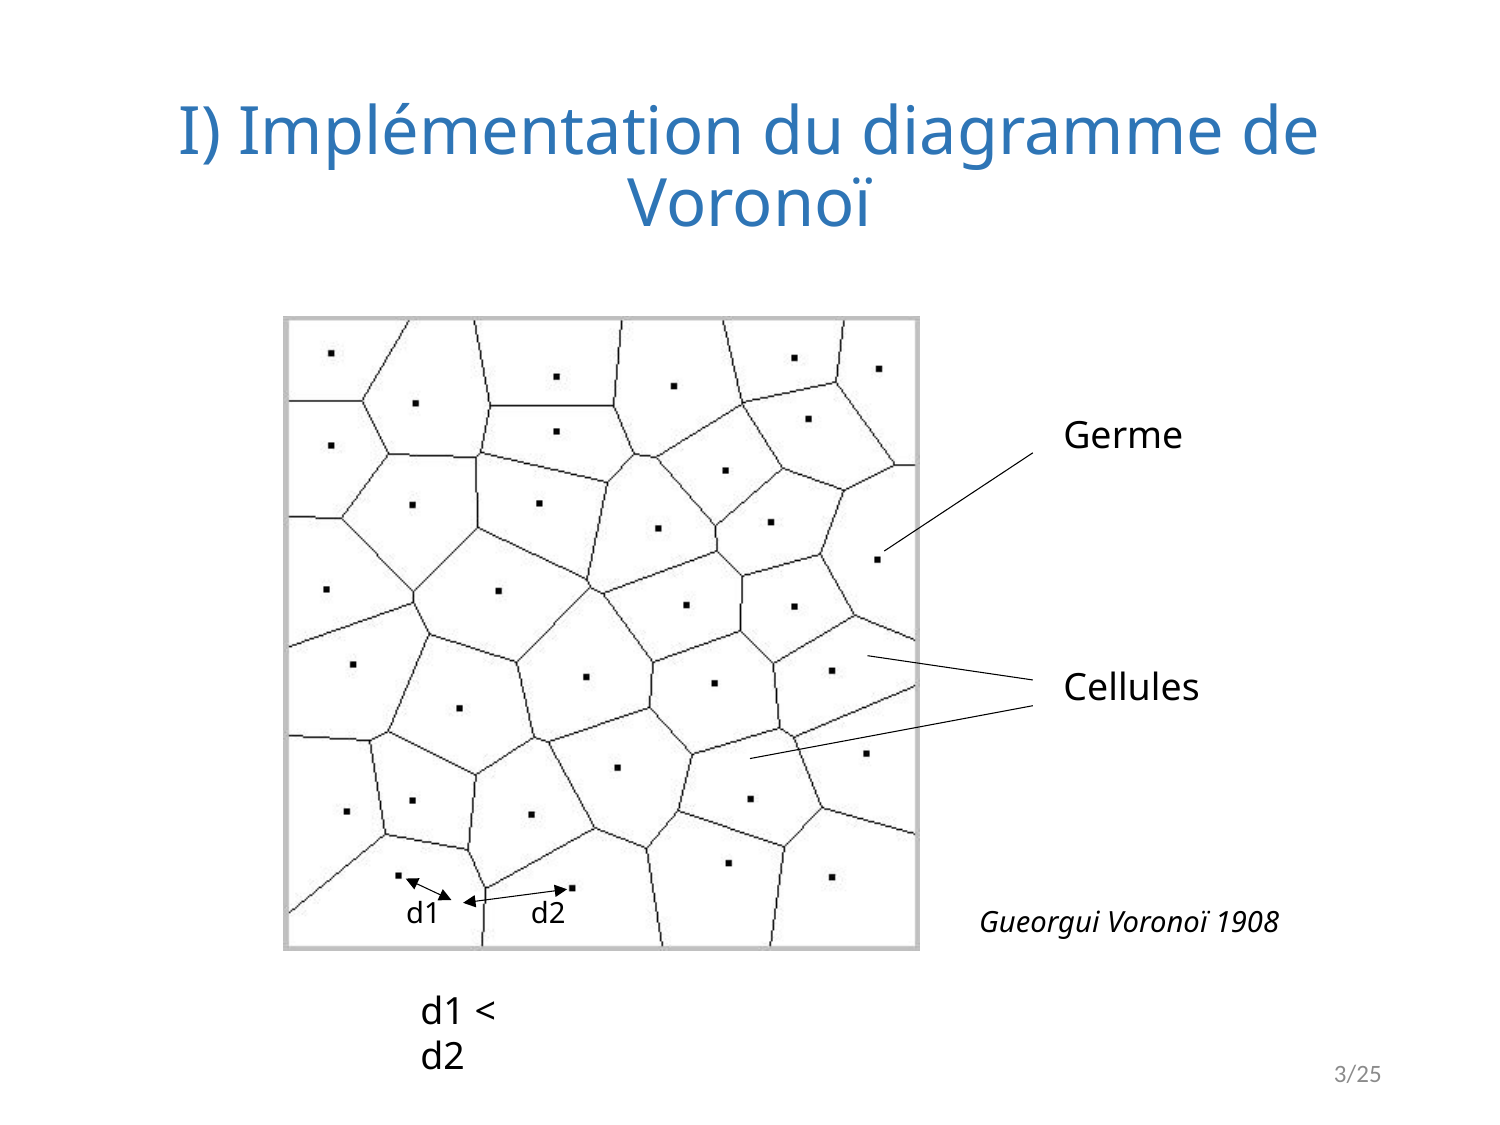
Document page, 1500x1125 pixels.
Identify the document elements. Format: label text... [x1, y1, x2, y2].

text_box d1 < d2 [405, 979, 555, 1085]
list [283, 316, 920, 951]
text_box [884, 452, 1033, 552]
text_box Cellules [1048, 655, 1280, 716]
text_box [867, 655, 1033, 680]
text_box Germe [1048, 403, 1263, 464]
slide_number 3/25 [1059, 1042, 1397, 1103]
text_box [463, 889, 568, 903]
text_box Gueorgui Voronoï 1908 [964, 895, 1365, 946]
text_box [749, 705, 1033, 759]
title I) Implémentation du diagramme de Voronoï [103, 59, 1397, 278]
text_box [405, 878, 452, 900]
